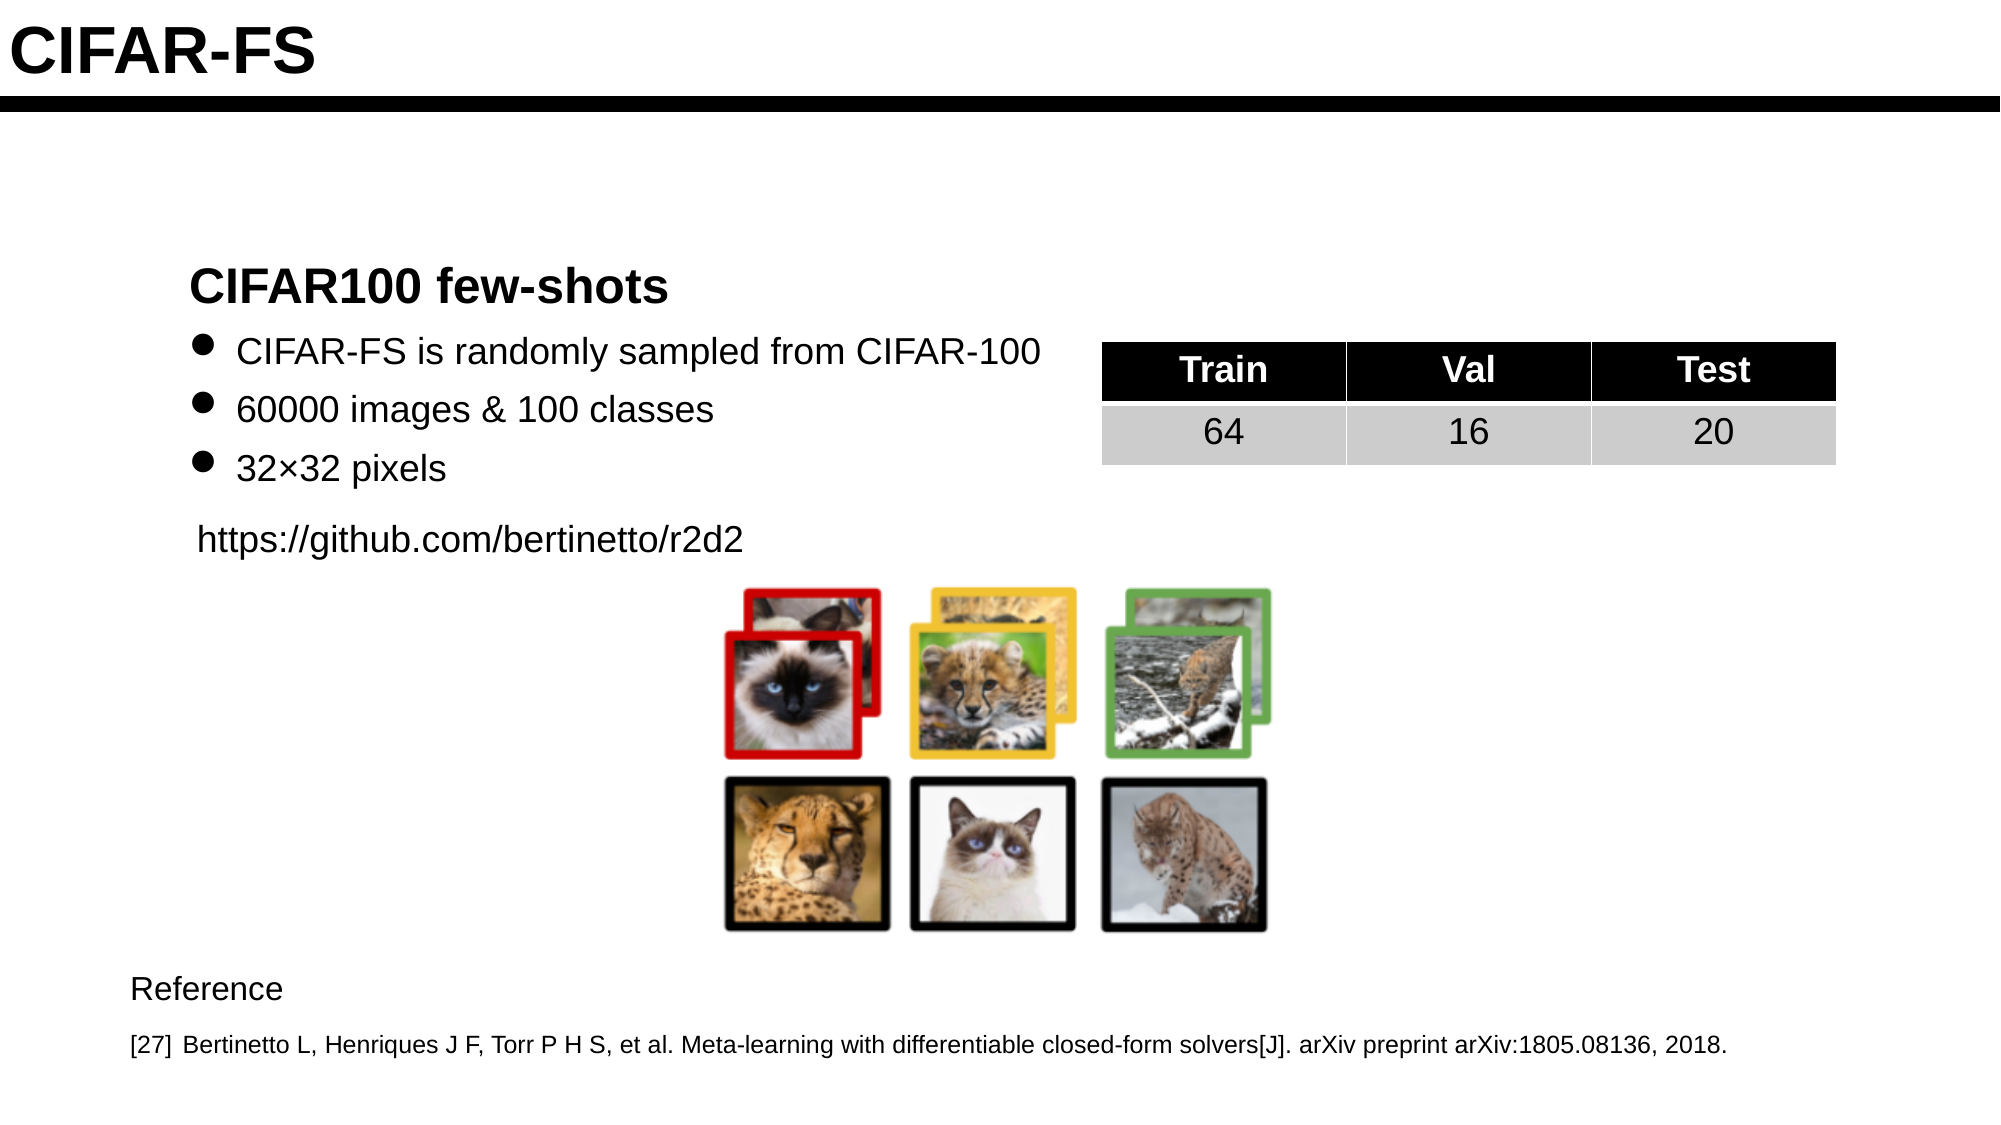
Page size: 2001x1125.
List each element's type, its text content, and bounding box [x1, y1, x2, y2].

table_header Train [1102, 342, 1346, 401]
text_box CIFAR100 few-shots CIFAR-FS is randomly sampled from CIFAR-100 60000 images & 100 classes 32×32 pixels [174, 228, 1093, 497]
table_header Val [1347, 342, 1591, 401]
text_box https://github.com/bertinetto/r2d2 [182, 507, 765, 568]
table_cell 16 [1347, 406, 1591, 465]
table_cell 64 [1102, 406, 1346, 465]
table_header Test [1592, 342, 1836, 401]
text_box Reference [27] Bertinetto L, Henriques J F, Torr P H S, et al. Meta-learning with differentiable closed-form solvers[J]. arXiv preprint arXiv:1805.08136, 2018. [115, 959, 1938, 1069]
picture [717, 572, 1282, 940]
table_cell 20 [1592, 406, 1836, 465]
text_box CIFAR-FS [0, 0, 547, 95]
